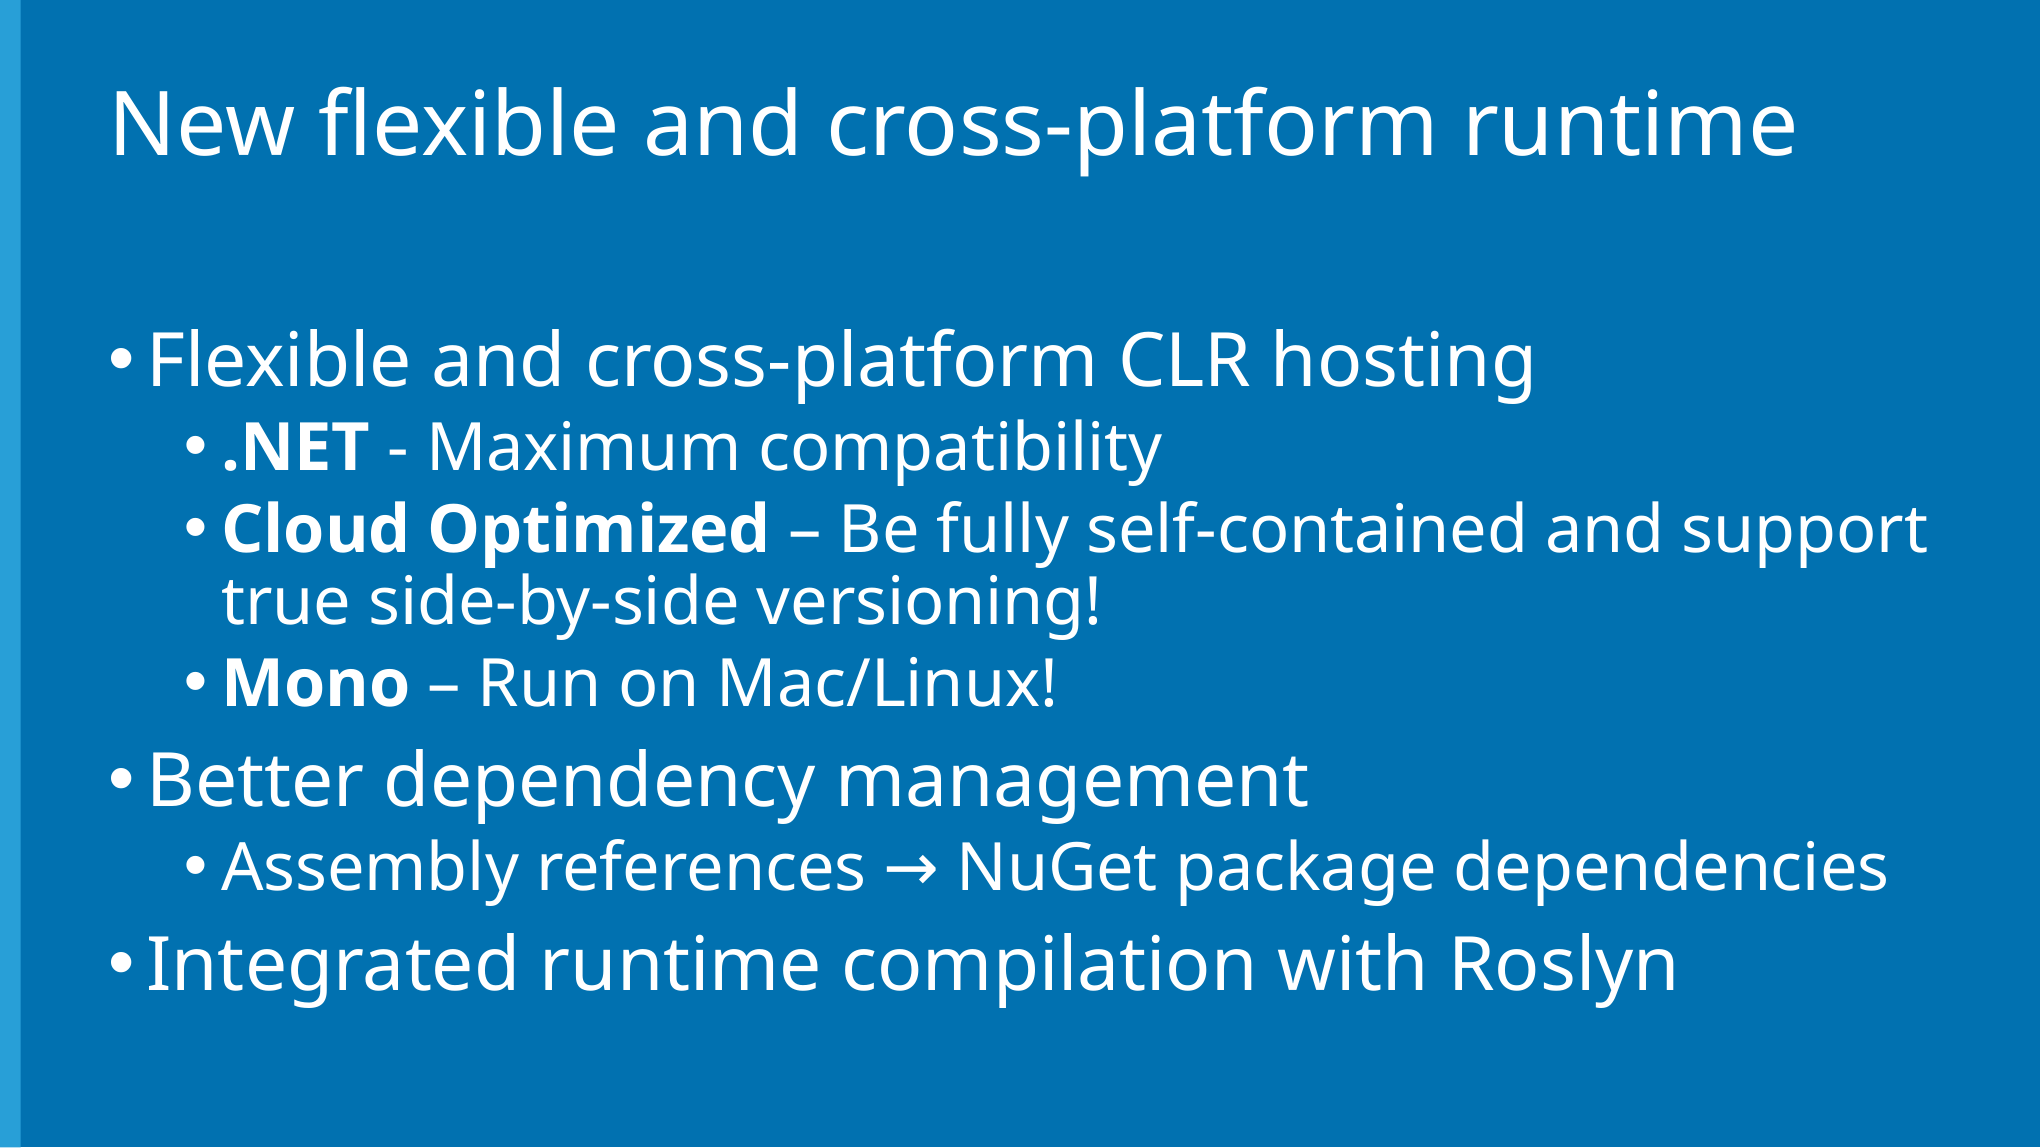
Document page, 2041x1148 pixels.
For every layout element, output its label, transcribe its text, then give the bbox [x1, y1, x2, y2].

title New flexible and cross-platform runtime [93, 69, 1948, 292]
list Flexible and cross-platform CLR hosting .NET - Maximum compatibility Cloud Optimized – Be fully self-contained and support true side-by-side versioning! Mono – Run on Mac/Linux! Better dependency management Assembly references → NuGet package dependencies Integrated runtime compilation with Roslyn [93, 314, 1948, 1020]
